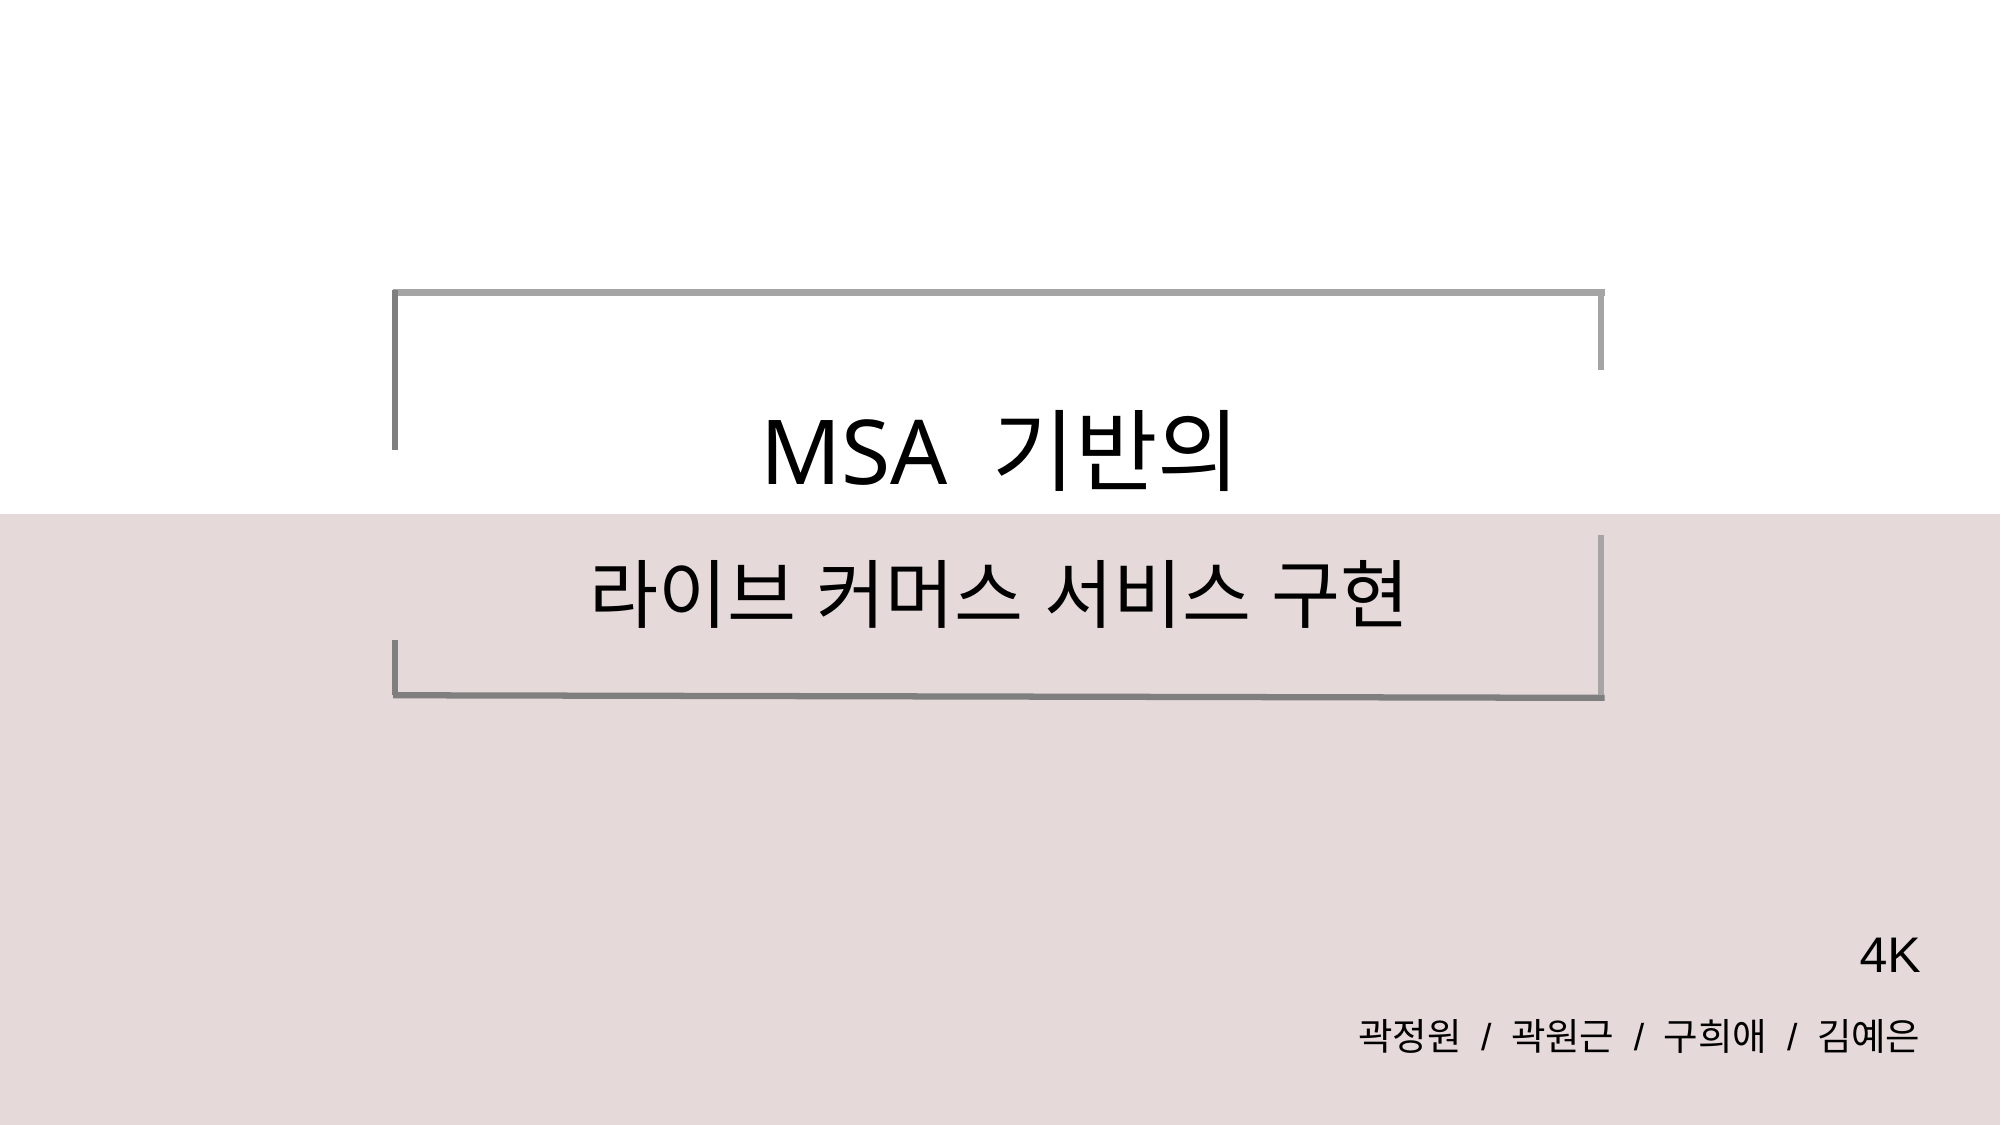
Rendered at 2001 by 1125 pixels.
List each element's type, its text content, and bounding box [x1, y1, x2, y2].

text_box MSA 기반의 라이브 커머스 서비스 구현 [222, 333, 1778, 514]
picture [0, 514, 2000, 1125]
